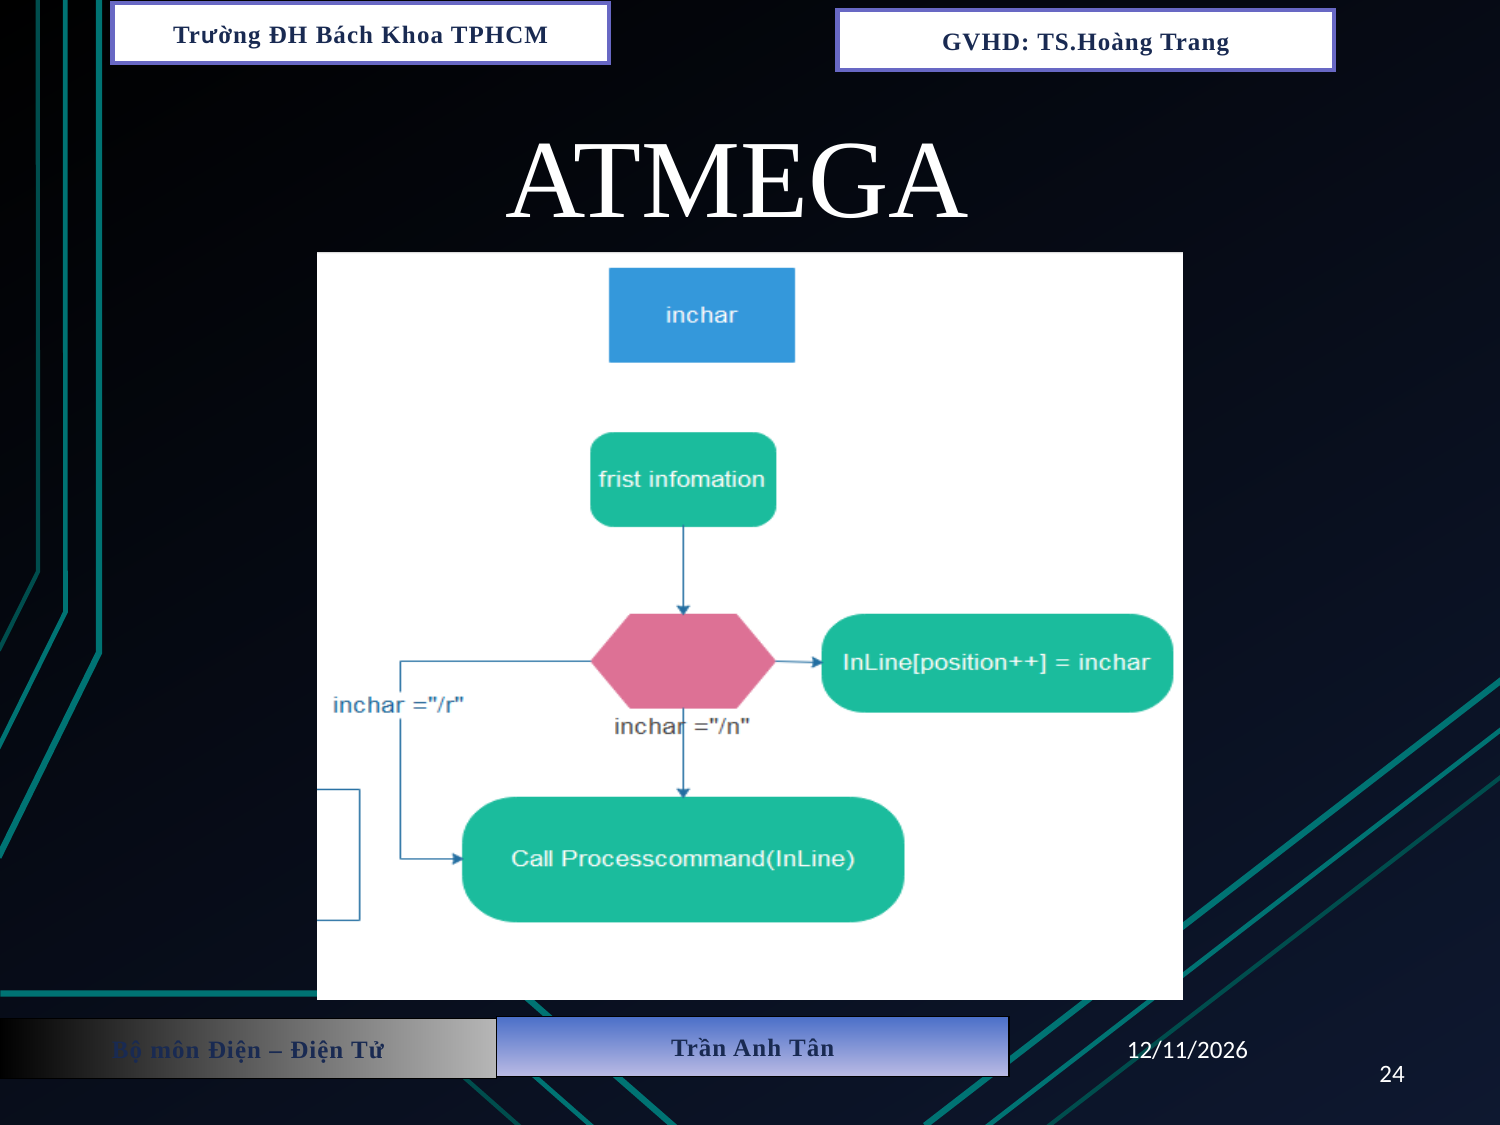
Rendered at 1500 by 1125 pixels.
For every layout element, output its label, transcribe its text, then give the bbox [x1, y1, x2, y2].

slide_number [1012, 1018, 1363, 1079]
picture [316, 251, 1183, 1001]
footer Trần Anh Tân [496, 1016, 1010, 1077]
text_box Trường ĐH Bách Khoa TPHCM [110, 1, 611, 65]
text_box GVHD: TS.Hoàng Trang [835, 8, 1336, 72]
text_box Bộ môn Điện – Điện Tử [0, 1018, 497, 1079]
title ATMEGA [200, 95, 1275, 250]
slide_number 24 [1299, 1042, 1425, 1103]
